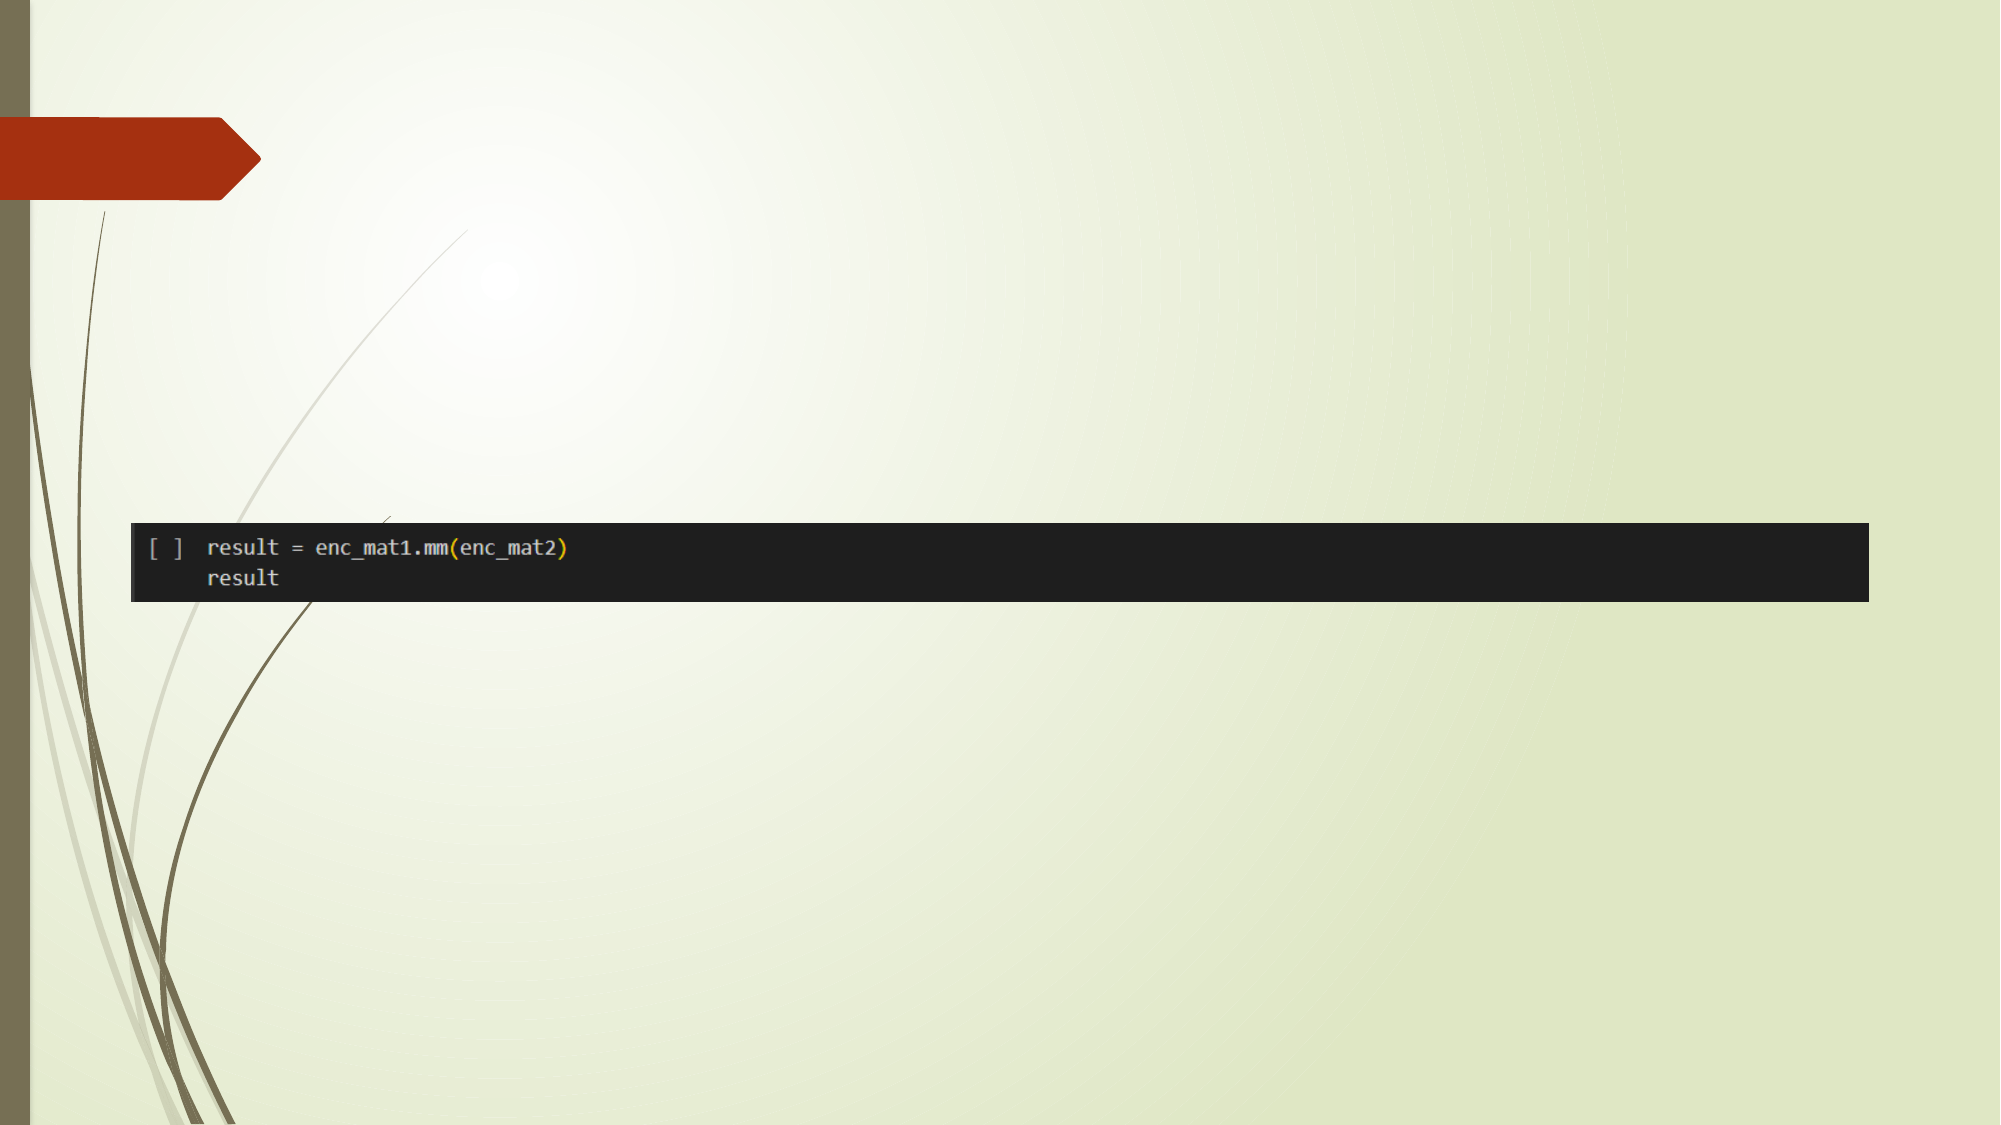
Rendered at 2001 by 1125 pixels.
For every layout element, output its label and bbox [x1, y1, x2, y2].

picture [130, 523, 1869, 602]
